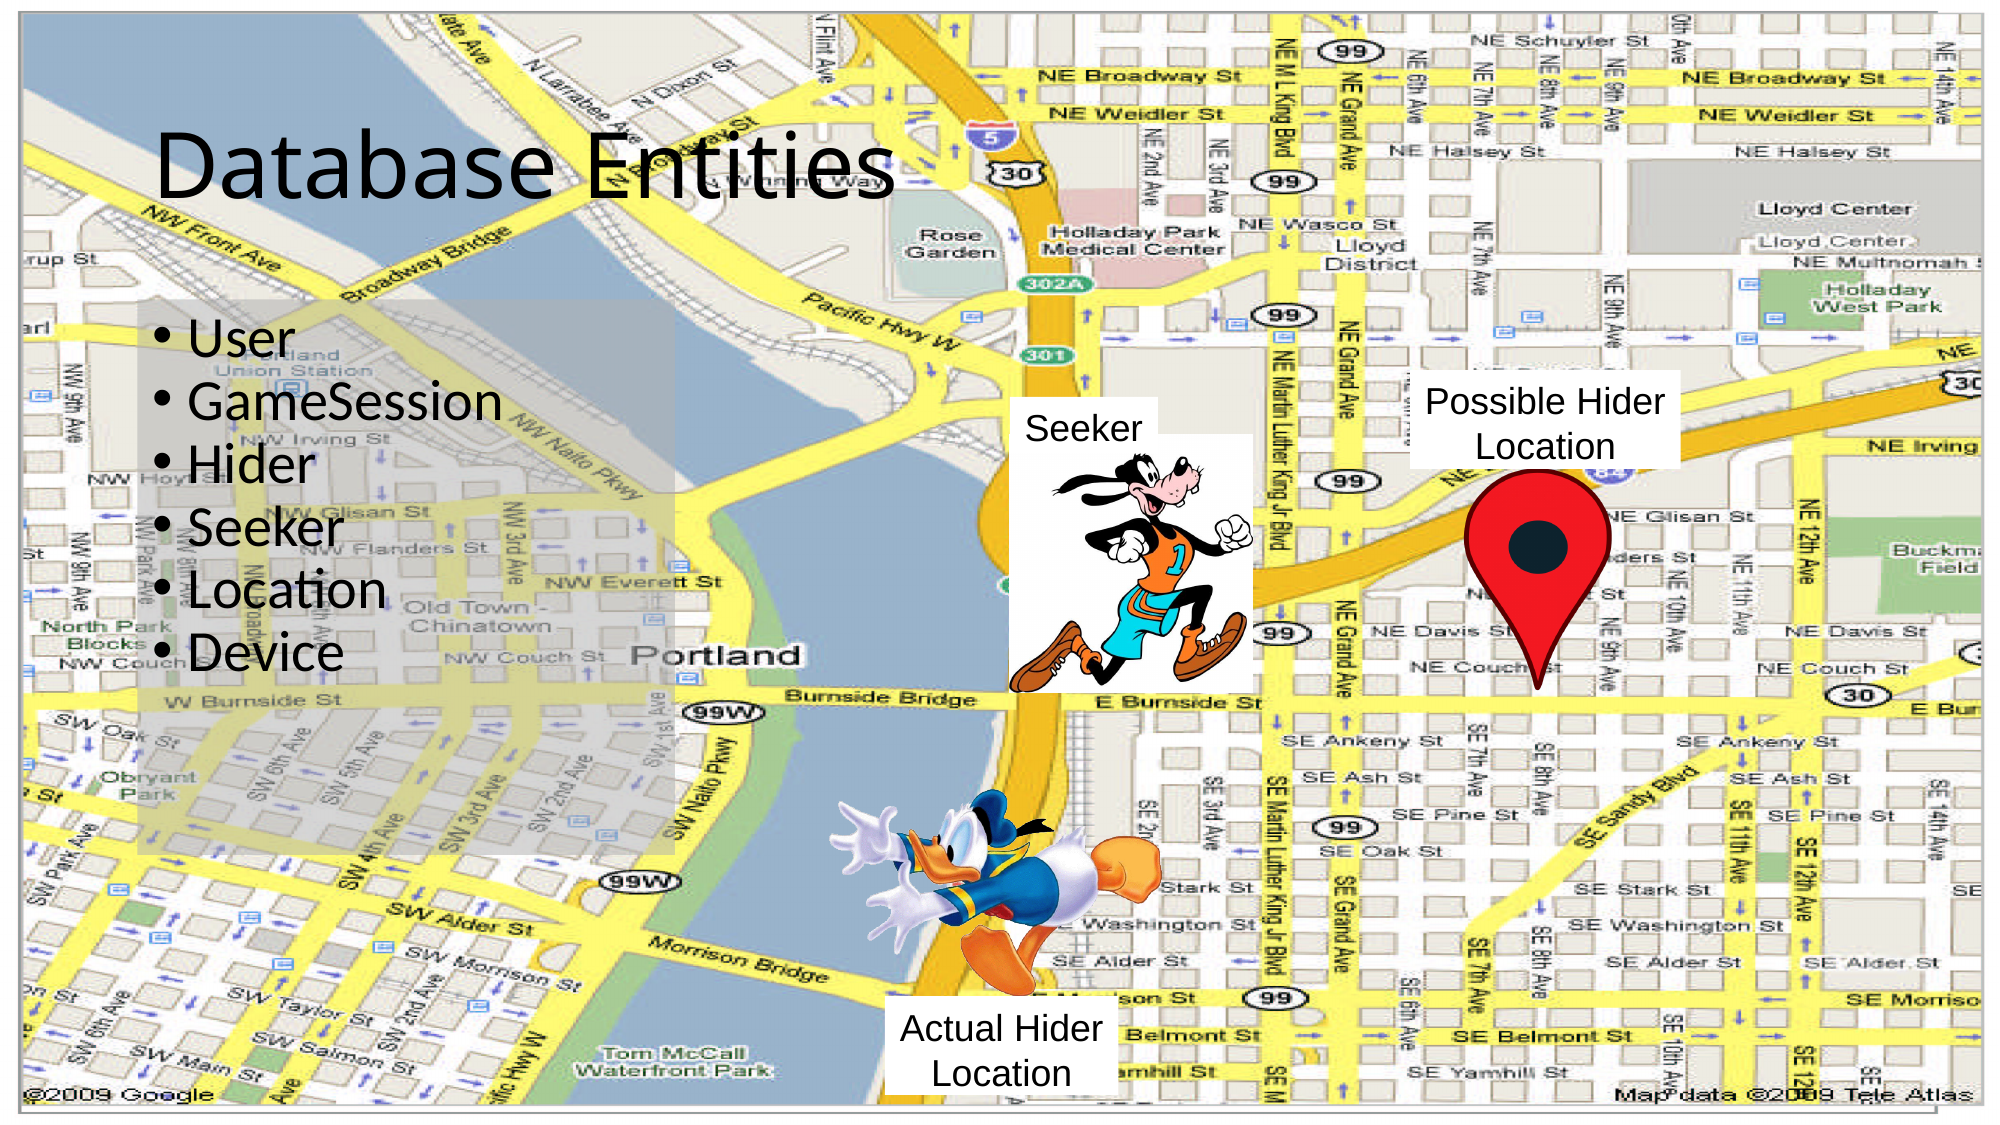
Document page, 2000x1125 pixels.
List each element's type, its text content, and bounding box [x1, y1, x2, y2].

text_box Seeker [1009, 396, 1158, 434]
picture [0, 0, 2000, 1125]
text_box Actual Hider Location [884, 1014, 1119, 1095]
text_box User GameSession Hider Seeker Location Device [137, 299, 675, 855]
text_box Possible Hider Location [1410, 370, 1681, 469]
text_box Database Entities [137, 59, 1862, 278]
